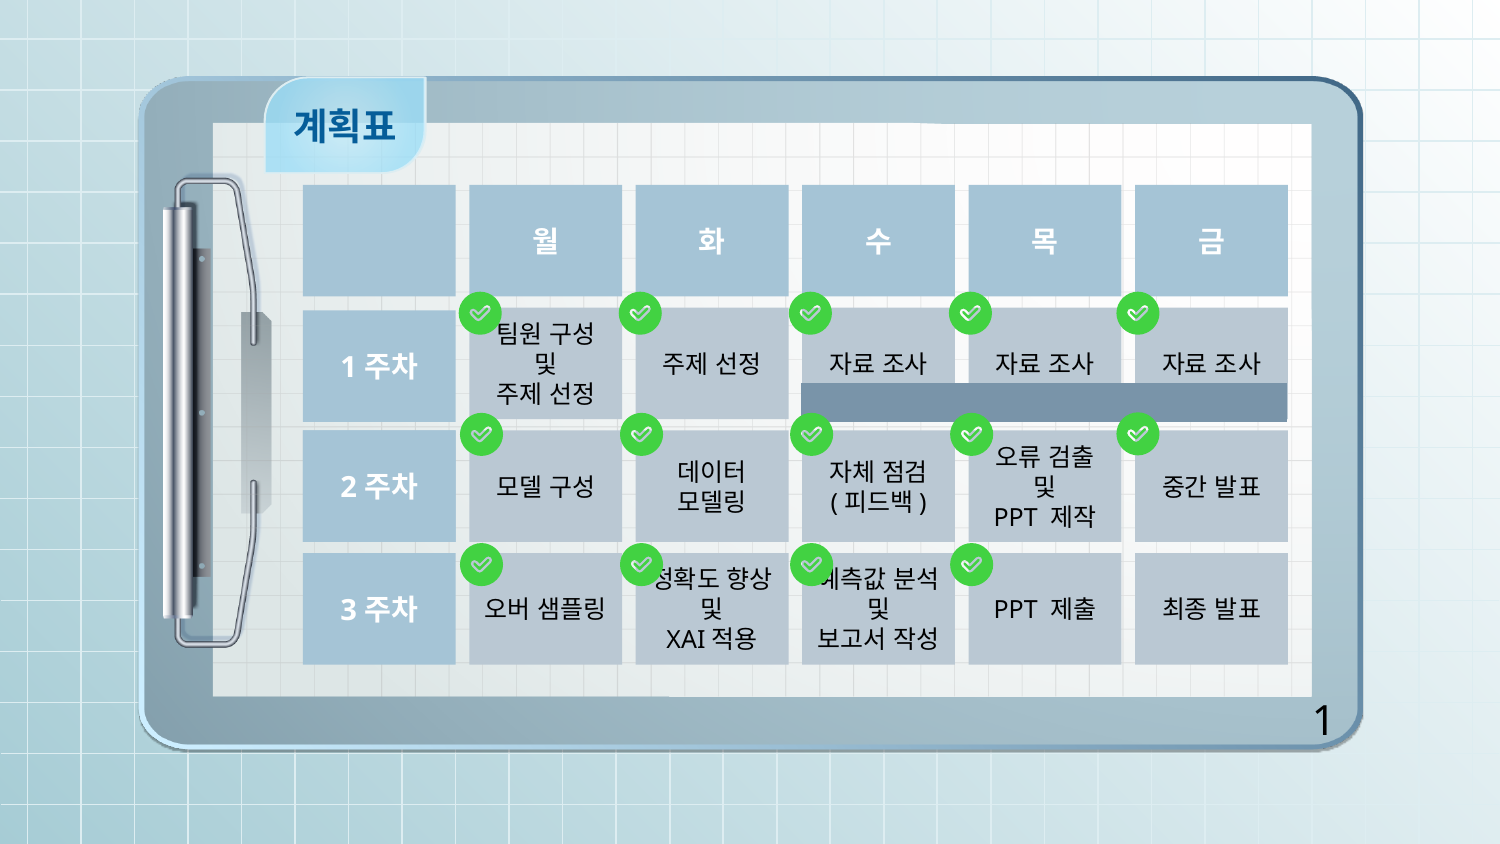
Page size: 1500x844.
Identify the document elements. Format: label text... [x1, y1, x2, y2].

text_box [949, 412, 994, 457]
picture [124, 67, 1376, 756]
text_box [789, 412, 834, 457]
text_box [618, 291, 662, 335]
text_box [619, 542, 664, 587]
text_box 1 [1380, 686, 1384, 752]
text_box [459, 412, 504, 457]
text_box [1116, 291, 1160, 335]
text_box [302, 184, 1289, 665]
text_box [264, 77, 427, 174]
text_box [789, 542, 834, 587]
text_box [949, 542, 994, 587]
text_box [1116, 412, 1160, 456]
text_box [788, 291, 833, 335]
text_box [459, 542, 504, 587]
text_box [619, 412, 664, 457]
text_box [948, 291, 993, 335]
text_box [458, 291, 502, 335]
